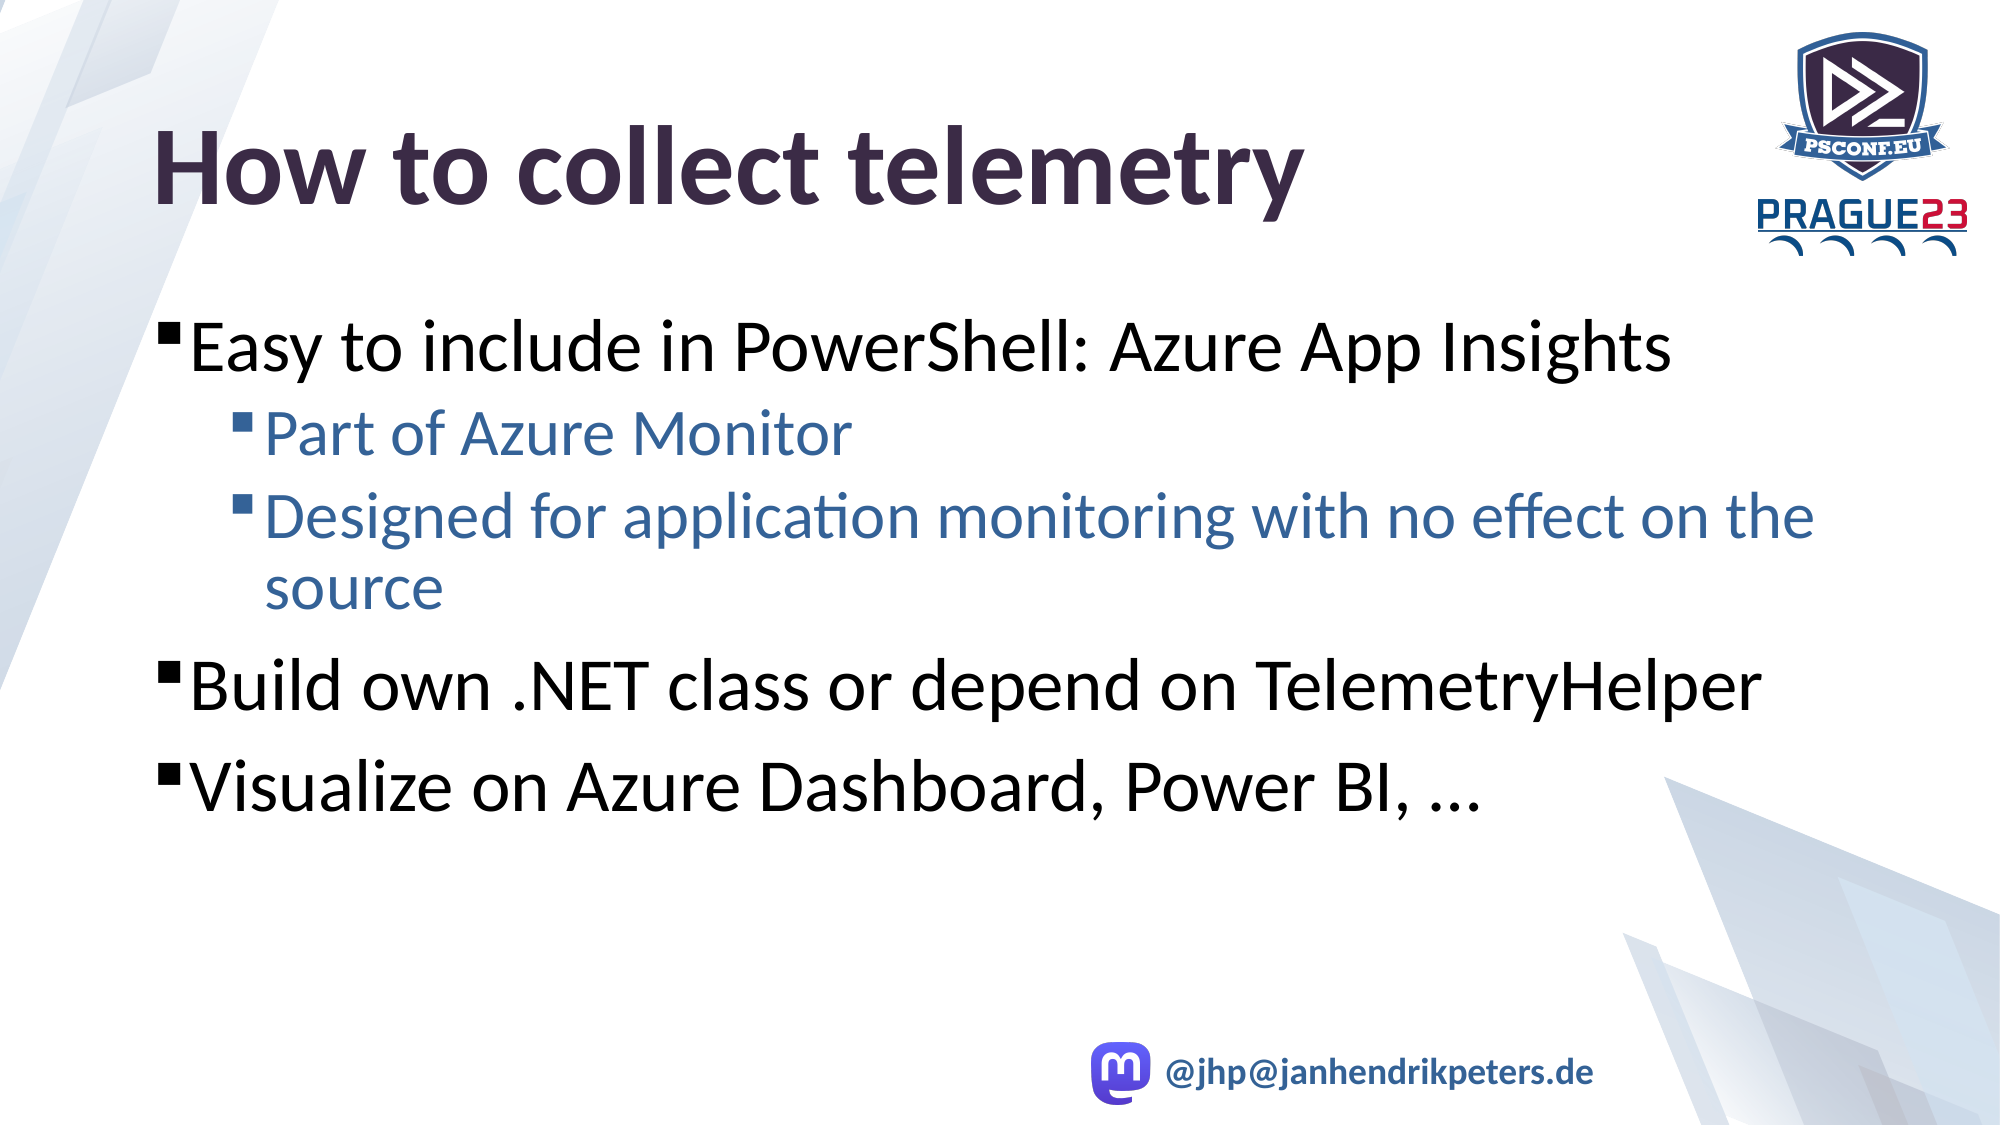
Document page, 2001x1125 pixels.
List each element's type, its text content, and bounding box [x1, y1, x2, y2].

picture [0, 0, 2000, 1125]
title How to collect telemetry [137, 59, 1735, 278]
list Easy to include in PowerShell: Azure App Insights Part of Azure Monitor Designed for application monitoring with no effect on the source Build own .NET class or depend on TelemetryHelper Visualize on Azure Dashboard, Power BI, … [137, 299, 1863, 1014]
